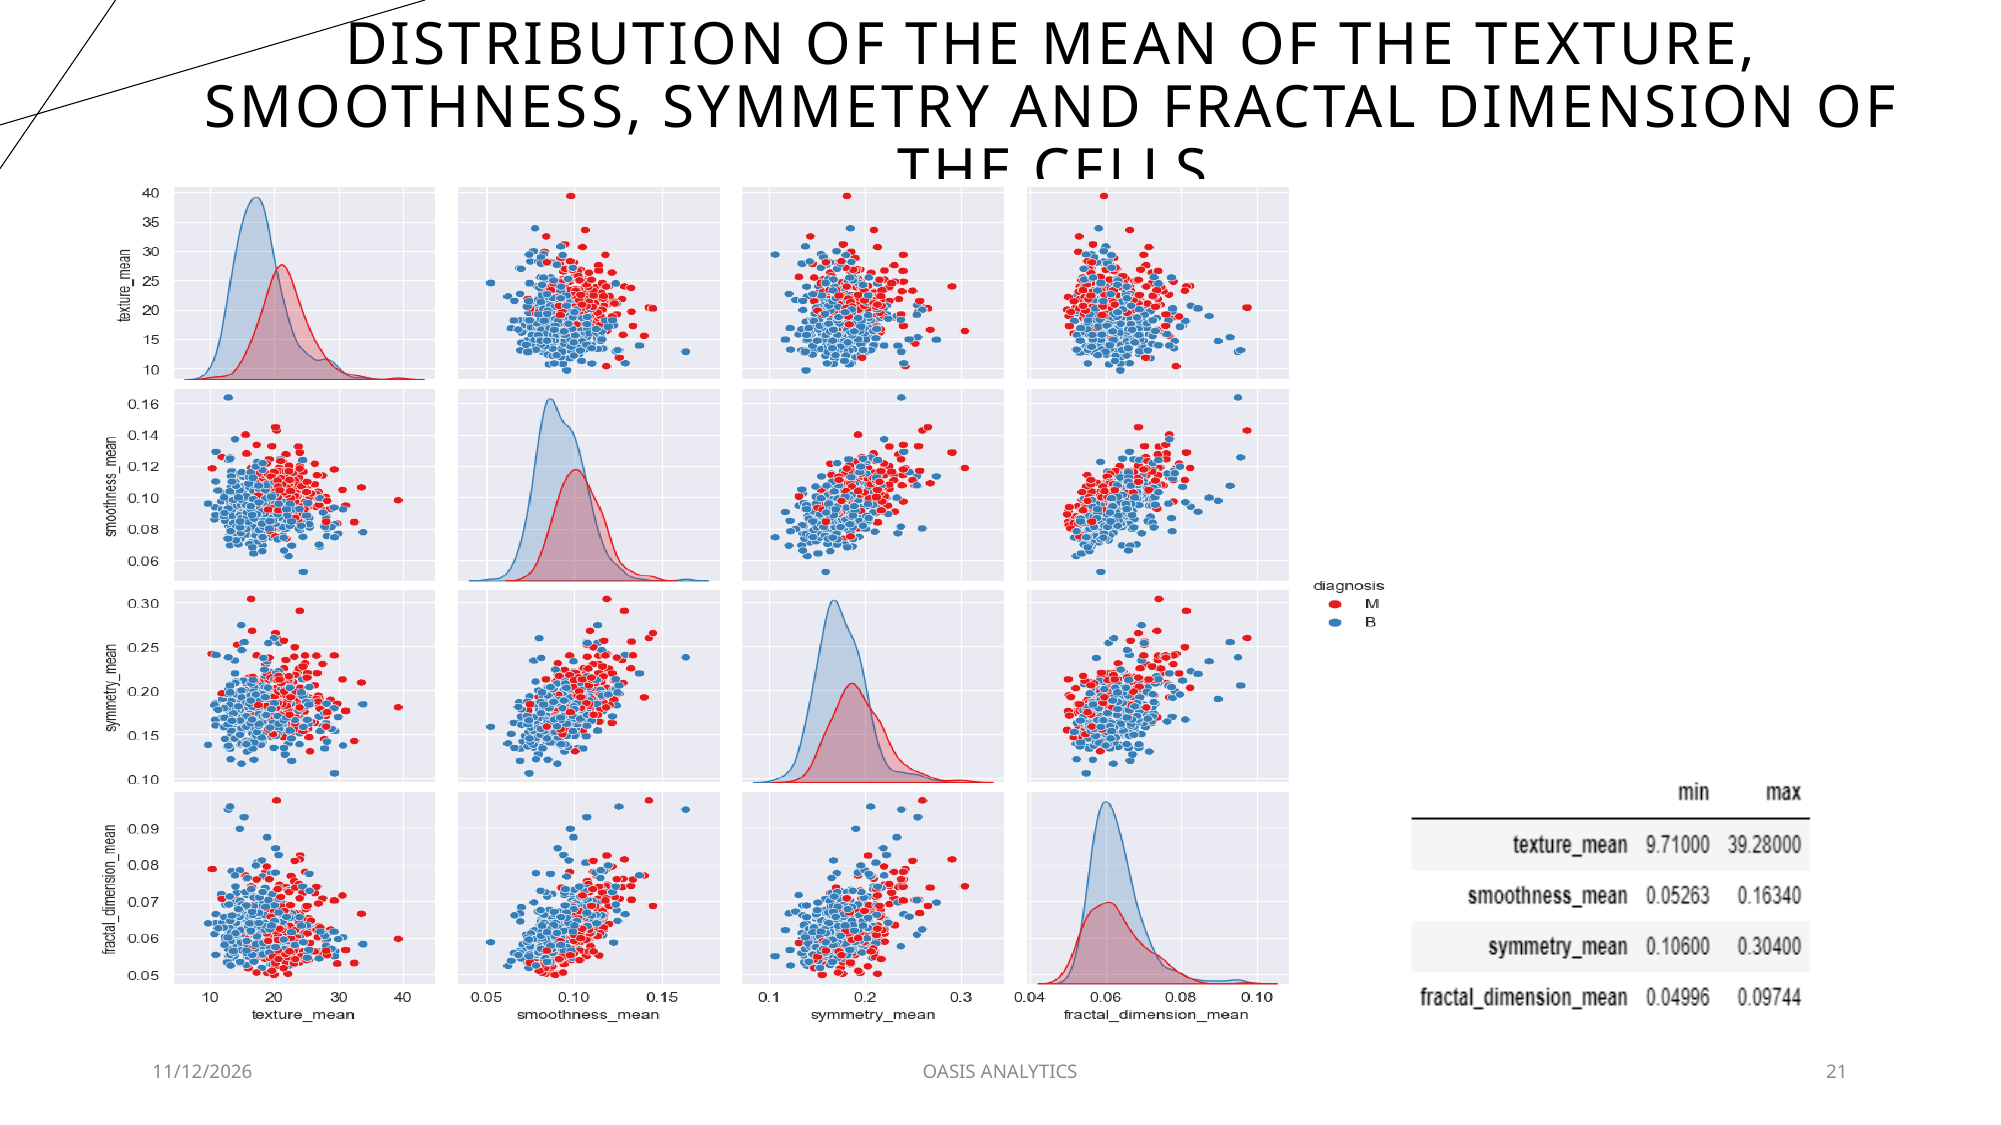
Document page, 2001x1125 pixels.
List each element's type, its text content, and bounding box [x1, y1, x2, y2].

title DISTRIBUTION OF THE MEAN OF THE TEXTURE, SMOOTHNESS, SYMMETRY AND FRACTAL DIMENSION OF THE CELLS [137, 6, 1969, 211]
slide_number 21 [1412, 1043, 1863, 1103]
picture [91, 179, 1909, 1043]
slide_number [137, 1042, 588, 1103]
footer OASIS ANALYTICS [662, 1042, 1338, 1103]
